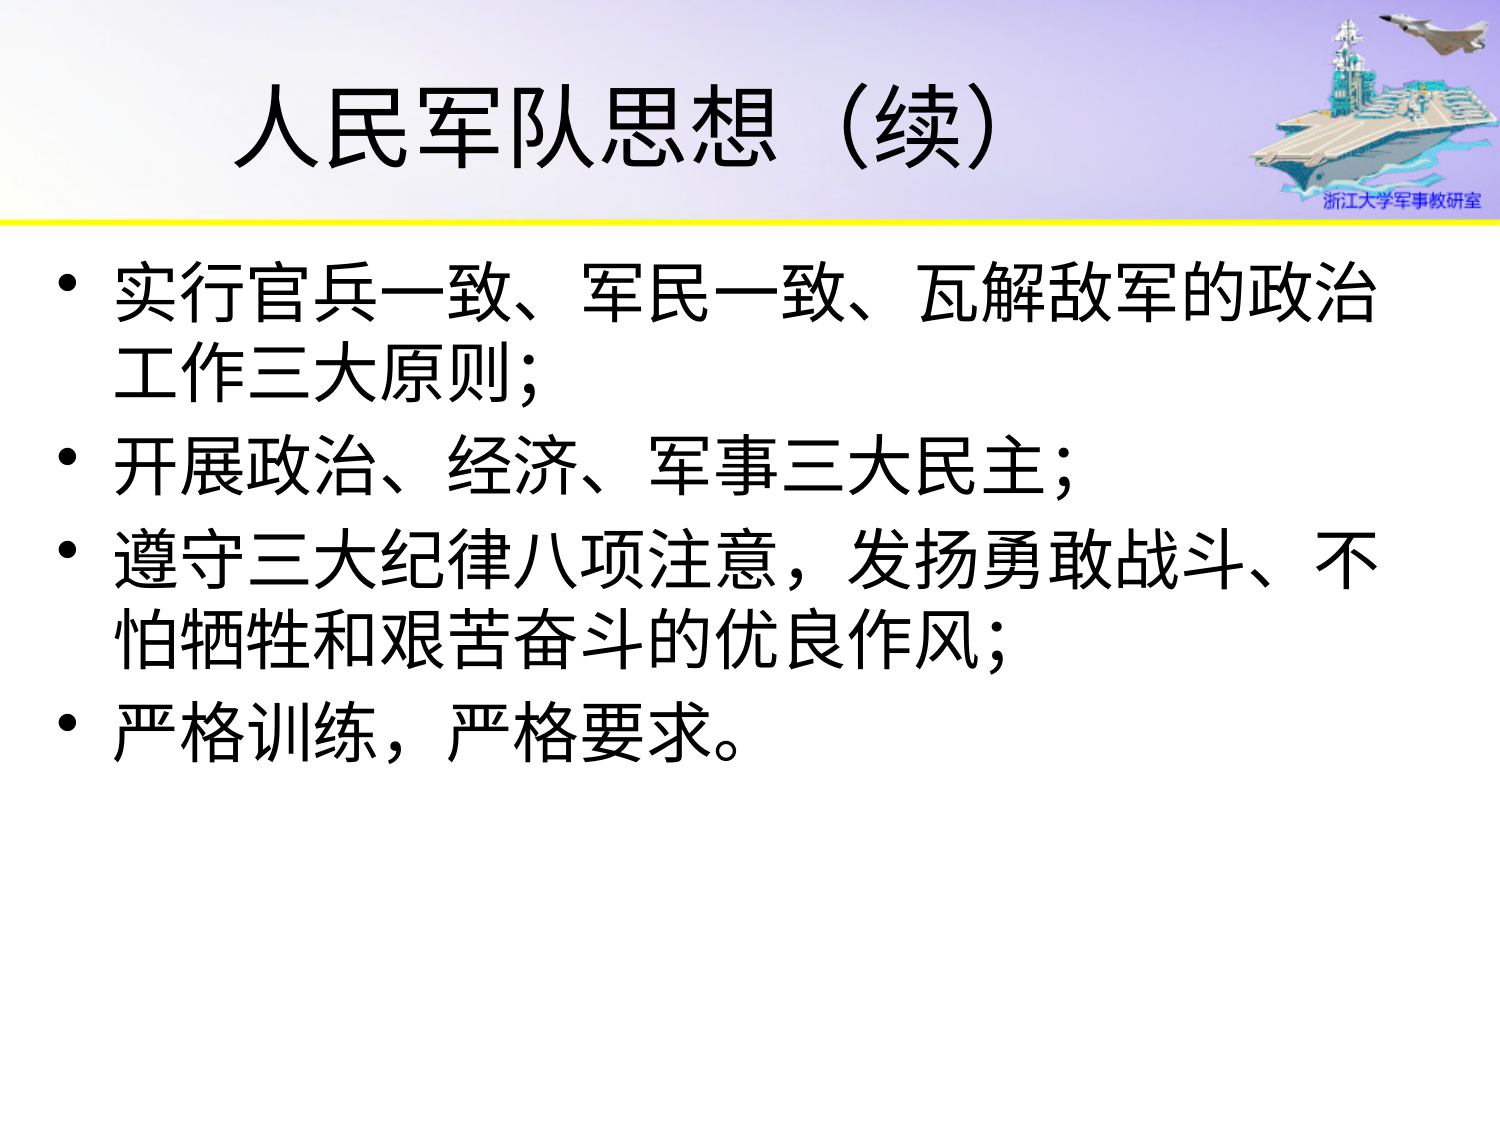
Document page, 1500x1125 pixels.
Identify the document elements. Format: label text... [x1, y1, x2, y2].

list 实行官兵一致、军民一致、瓦解敌军的政治工作三大原则； 开展政治、经济、军事三大民主； 遵守三大纪律八项注意，发扬勇敢战斗、不怕牺牲和艰苦奋斗的优良作风； 严格训练，严格要求。 [40, 243, 1446, 984]
title 人民军队思想（续） [29, 30, 1259, 219]
picture [0, 0, 1500, 226]
